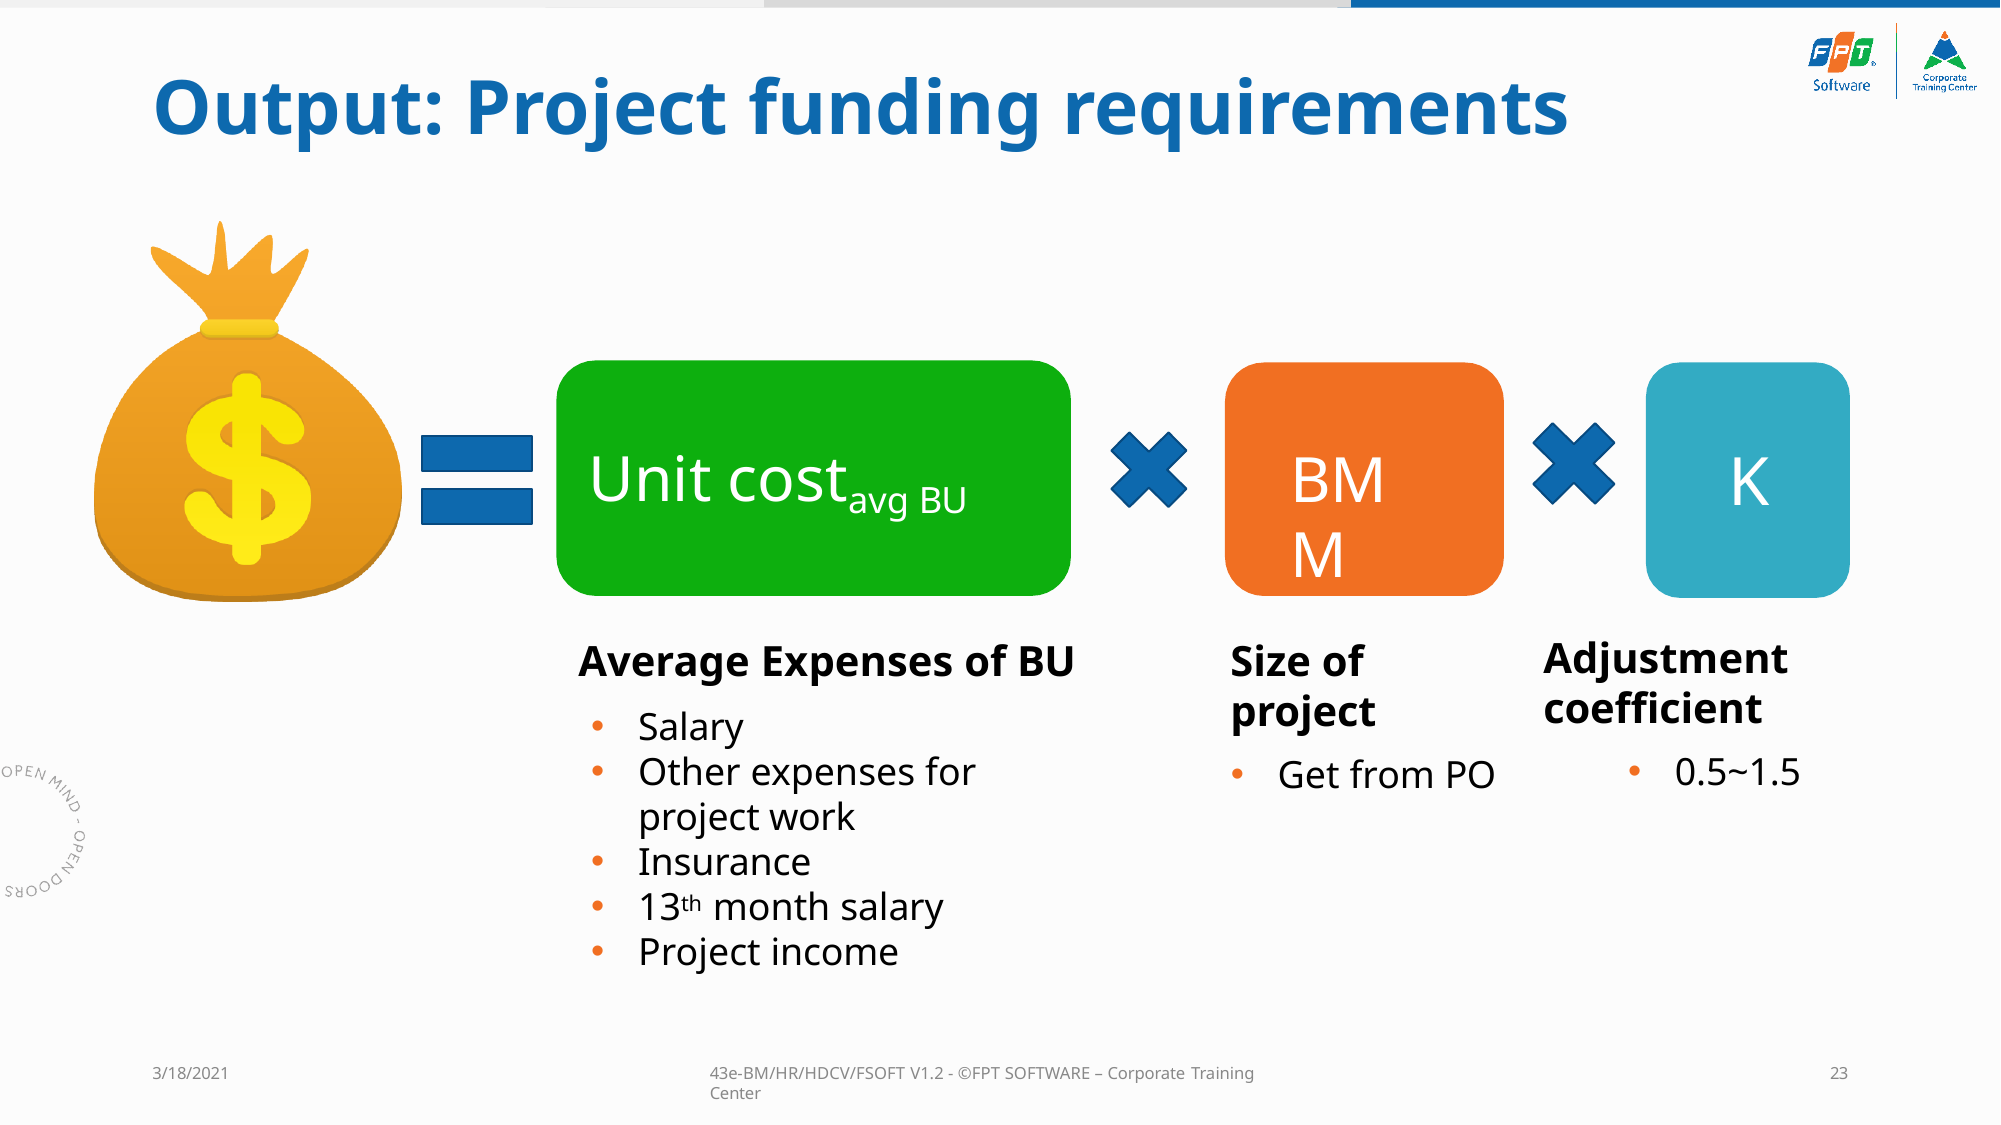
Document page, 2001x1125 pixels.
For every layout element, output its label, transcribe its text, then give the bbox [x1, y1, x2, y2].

text_box Size of project Get from PO [1228, 614, 1512, 796]
footer 3/18/2021 [150, 1059, 231, 1125]
text_box BMM [1288, 438, 1442, 591]
text_box Average Expenses of BU Salary Other expenses for project work Insurance 13th month salary Project income [572, 612, 1082, 973]
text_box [1110, 431, 1188, 509]
picture [1808, 23, 1977, 99]
text_box [556, 360, 1071, 596]
title Output: Project funding requirements [150, 57, 1727, 248]
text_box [57, 221, 534, 603]
text_box [1645, 362, 1850, 598]
text_box K [1726, 436, 1770, 519]
slide_number 43e-BM/HR/HDCV/FSOFT V1.2 - ©FPT SOFTWARE – Corporate Training Center [707, 1059, 1294, 1125]
text_box Adjustment coefficient 0.5~1.5 [1541, 611, 1994, 793]
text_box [1532, 422, 1616, 506]
picture [0, 740, 110, 917]
text_box Unit costavg BU [582, 437, 970, 521]
text_box [1224, 362, 1504, 596]
slide_number 23 [1823, 1059, 1857, 1125]
